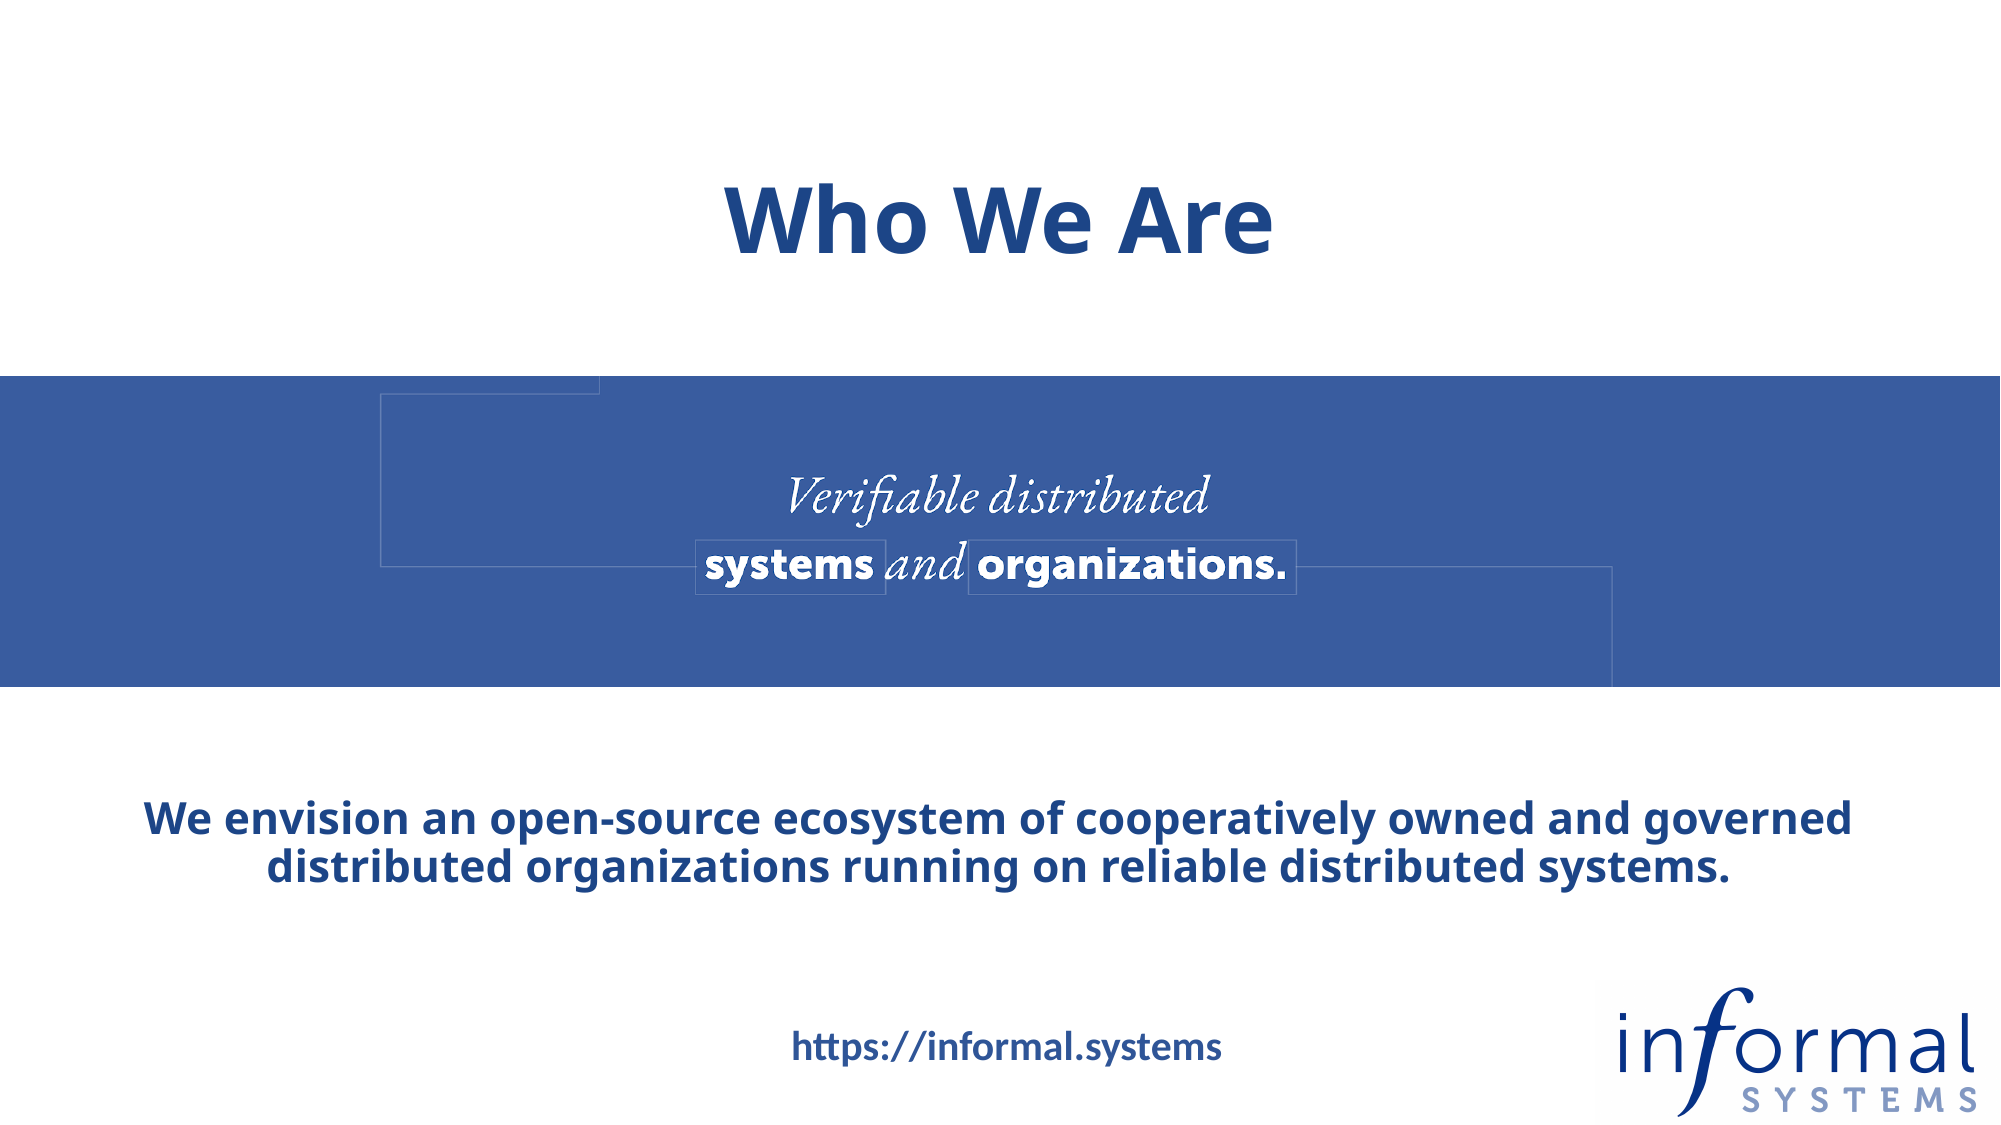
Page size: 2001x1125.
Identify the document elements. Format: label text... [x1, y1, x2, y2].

title We envision an open-source ecosystem of cooperatively owned and governed distributed organizations running on reliable distributed systems. [0, 699, 2000, 912]
title Who We Are [0, 80, 2000, 294]
text_box https://informal.systems [776, 1011, 1238, 1077]
picture [1595, 980, 2000, 1125]
picture [0, 376, 2000, 687]
